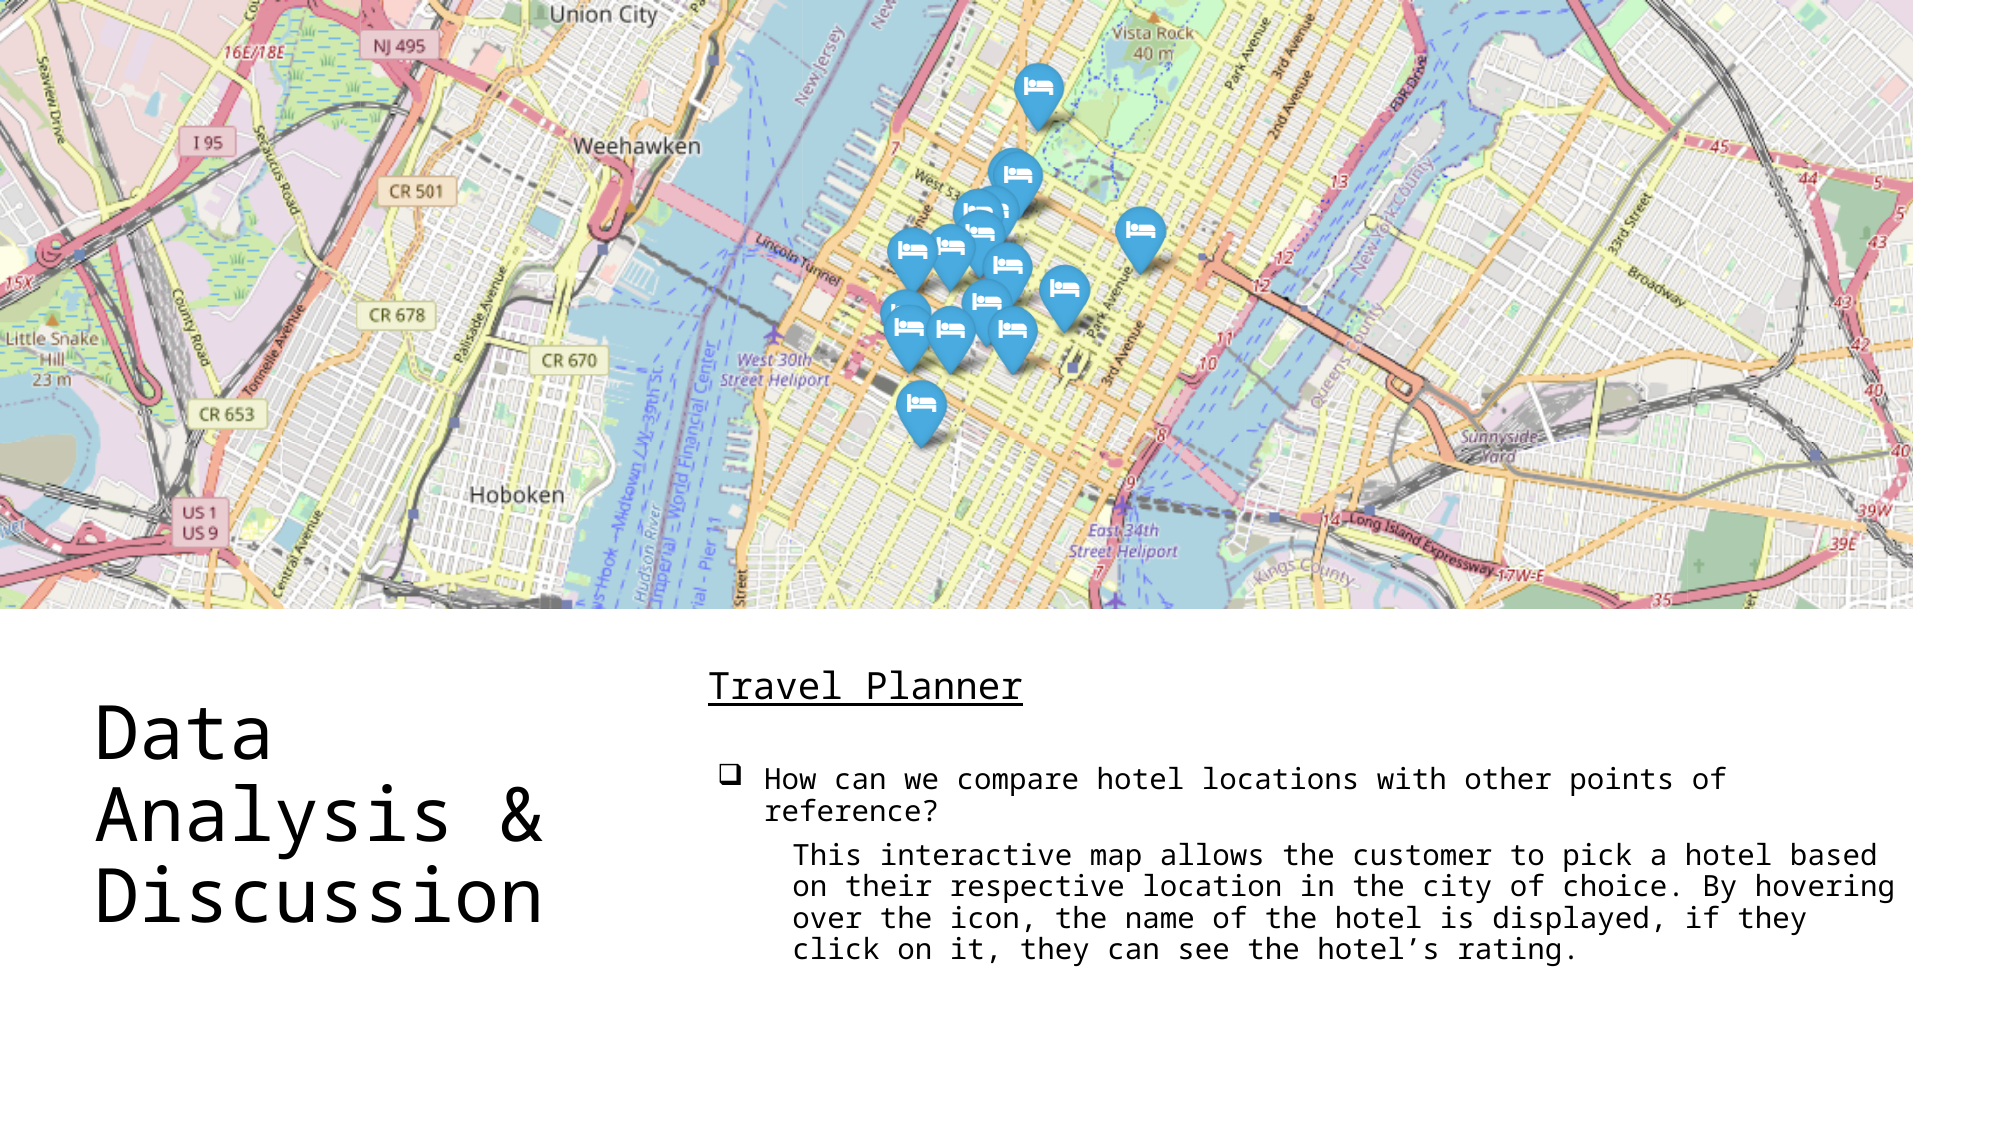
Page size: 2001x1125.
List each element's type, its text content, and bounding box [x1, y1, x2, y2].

text_box Travel Planner How can we compare hotel locations with other points of reference? This interactive map allows the customer to pick a hotel based on their respective location in the city of choice. By hovering over the icon, the name of the hotel is displayed, if they click on it, they can see the hotel’s rating. [692, 615, 1921, 1018]
text_box Data Analysis & Discussion [79, 615, 657, 1018]
picture [0, 0, 2000, 609]
